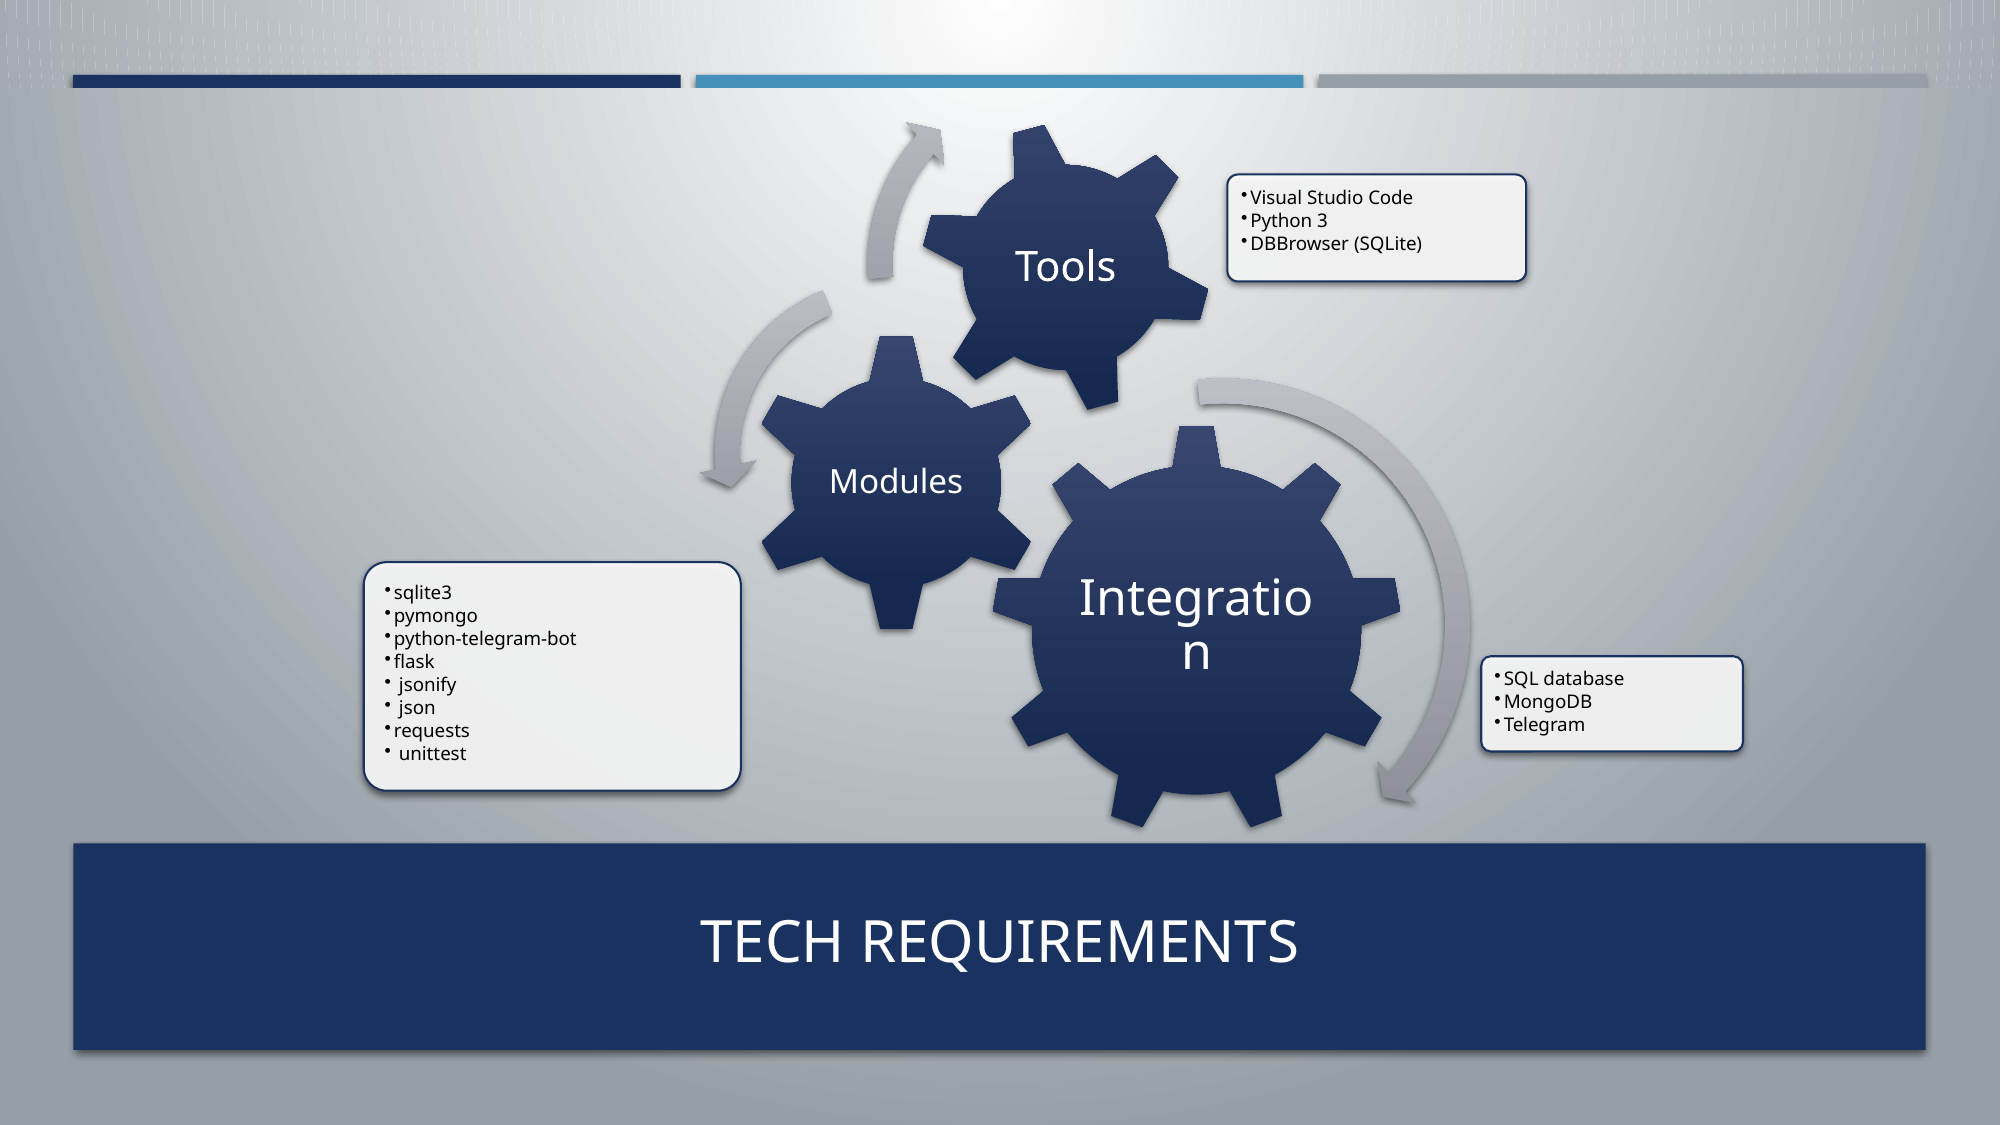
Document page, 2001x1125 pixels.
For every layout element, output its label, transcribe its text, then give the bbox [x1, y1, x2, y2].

text_box [72, 848, 1927, 1051]
text_box [0, 86, 2000, 1125]
title Tech Requirements [95, 894, 1905, 982]
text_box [72, 87, 1927, 837]
